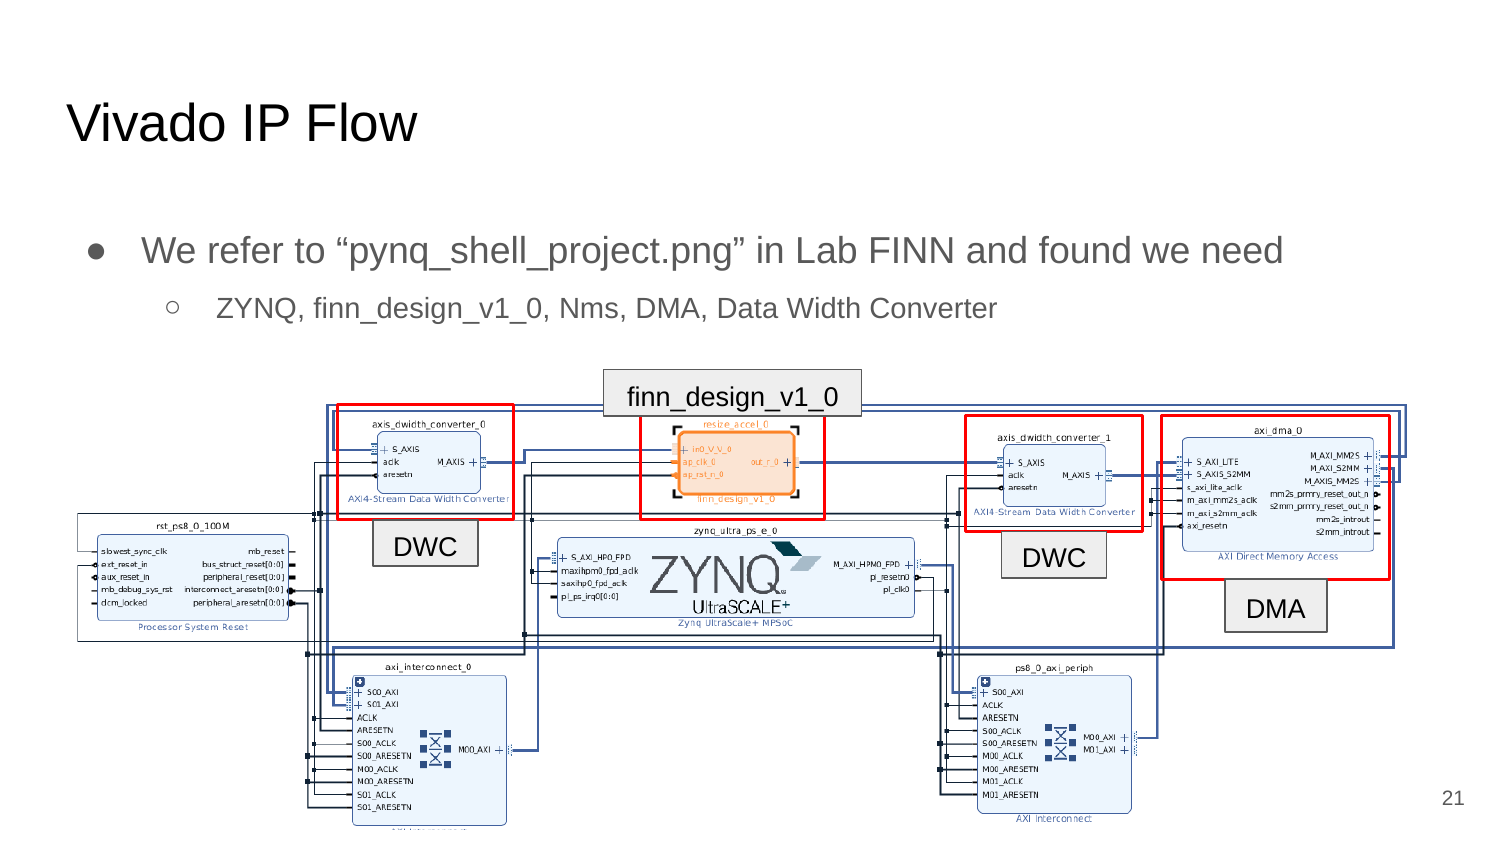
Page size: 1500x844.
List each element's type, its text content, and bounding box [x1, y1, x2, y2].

list We refer to “pynq_shell_project.png” in Lab FINN and found we need ZYNQ, finn_design_v1_0, Nms, DMA, Data Width Converter [51, 189, 1449, 750]
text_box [70, 369, 1413, 830]
title Vivado IP Flow [51, 72, 1449, 167]
slide_number 21 [1417, 764, 1480, 830]
